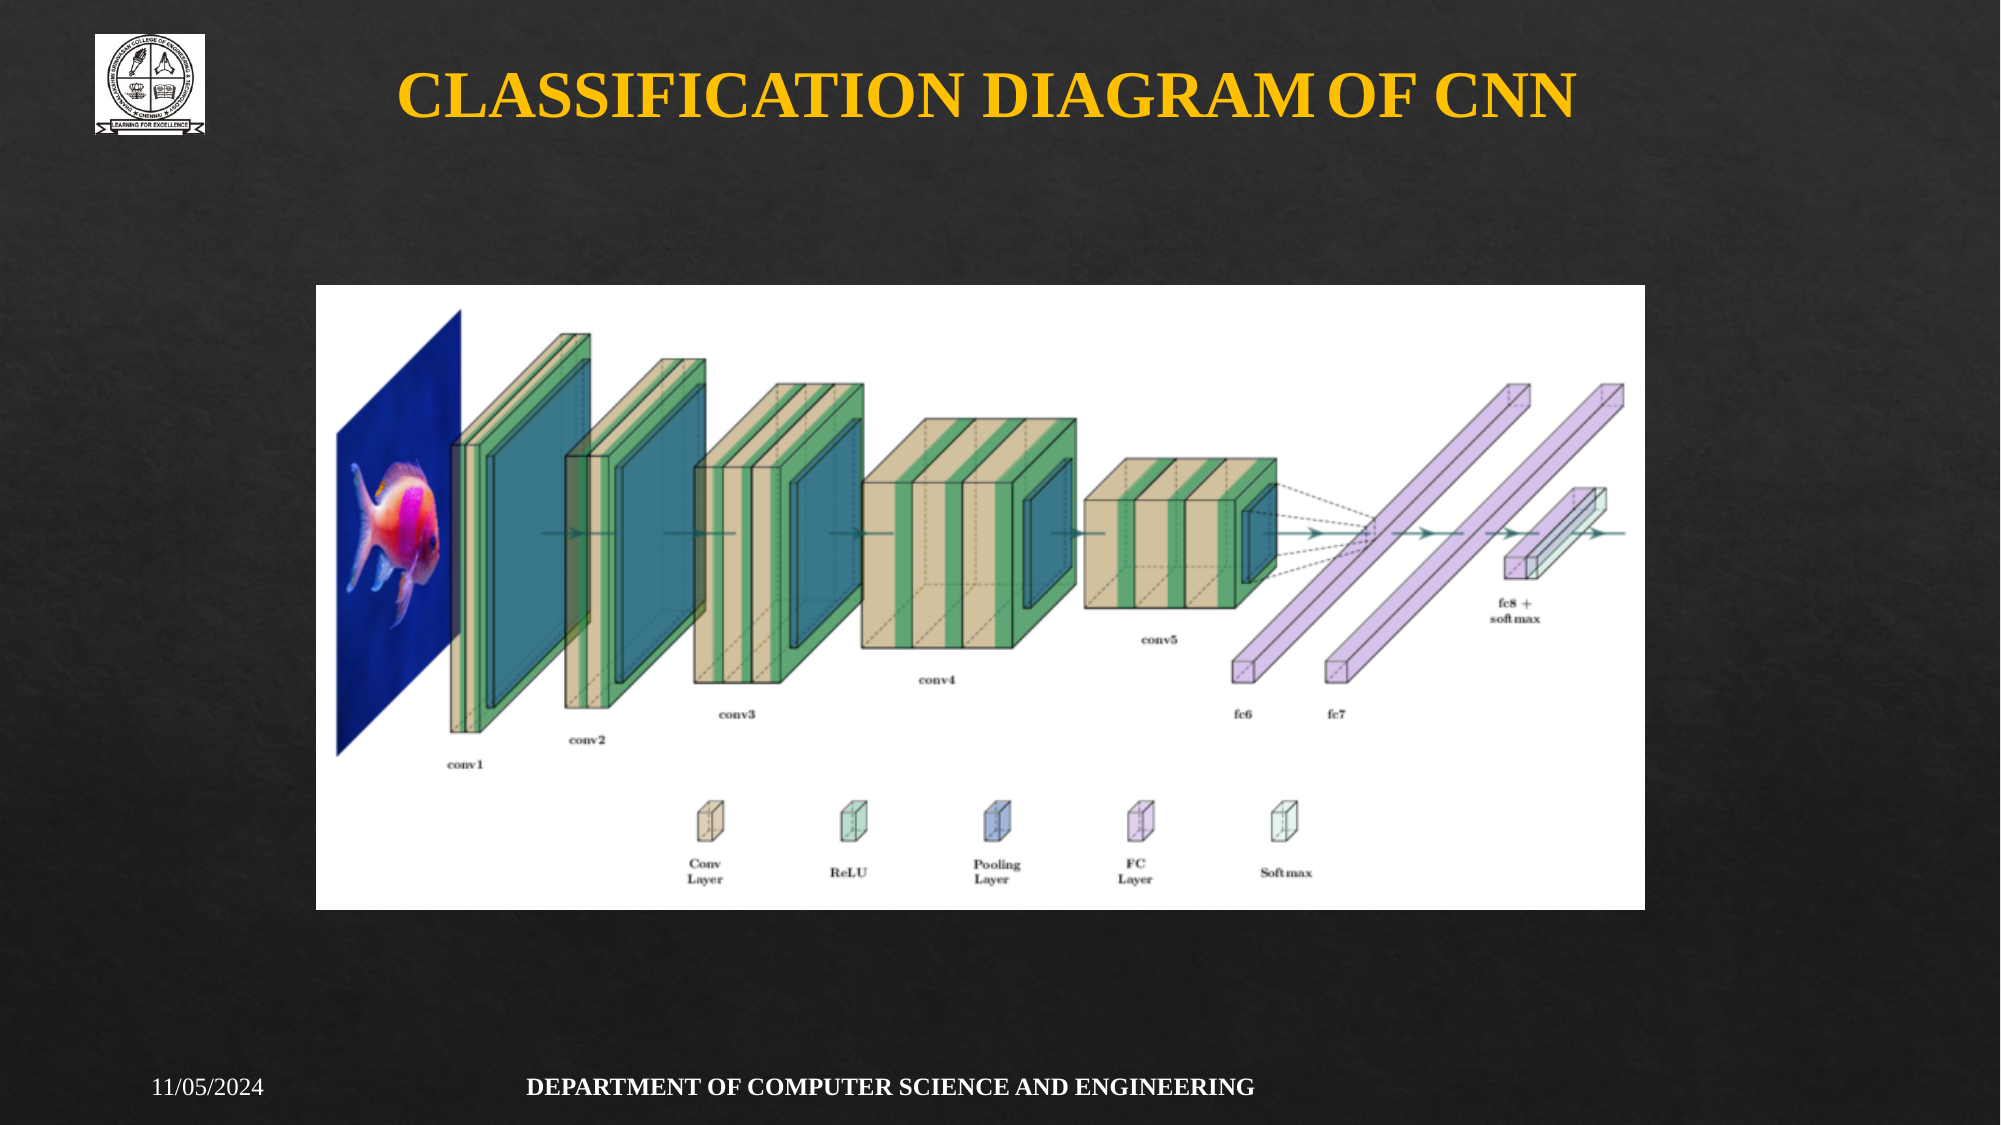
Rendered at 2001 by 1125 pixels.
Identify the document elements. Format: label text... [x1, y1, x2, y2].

picture [95, 34, 205, 135]
picture [316, 285, 1646, 910]
text_box CLASSIFICATION DIAGRAM OF CNN [381, 43, 1619, 139]
